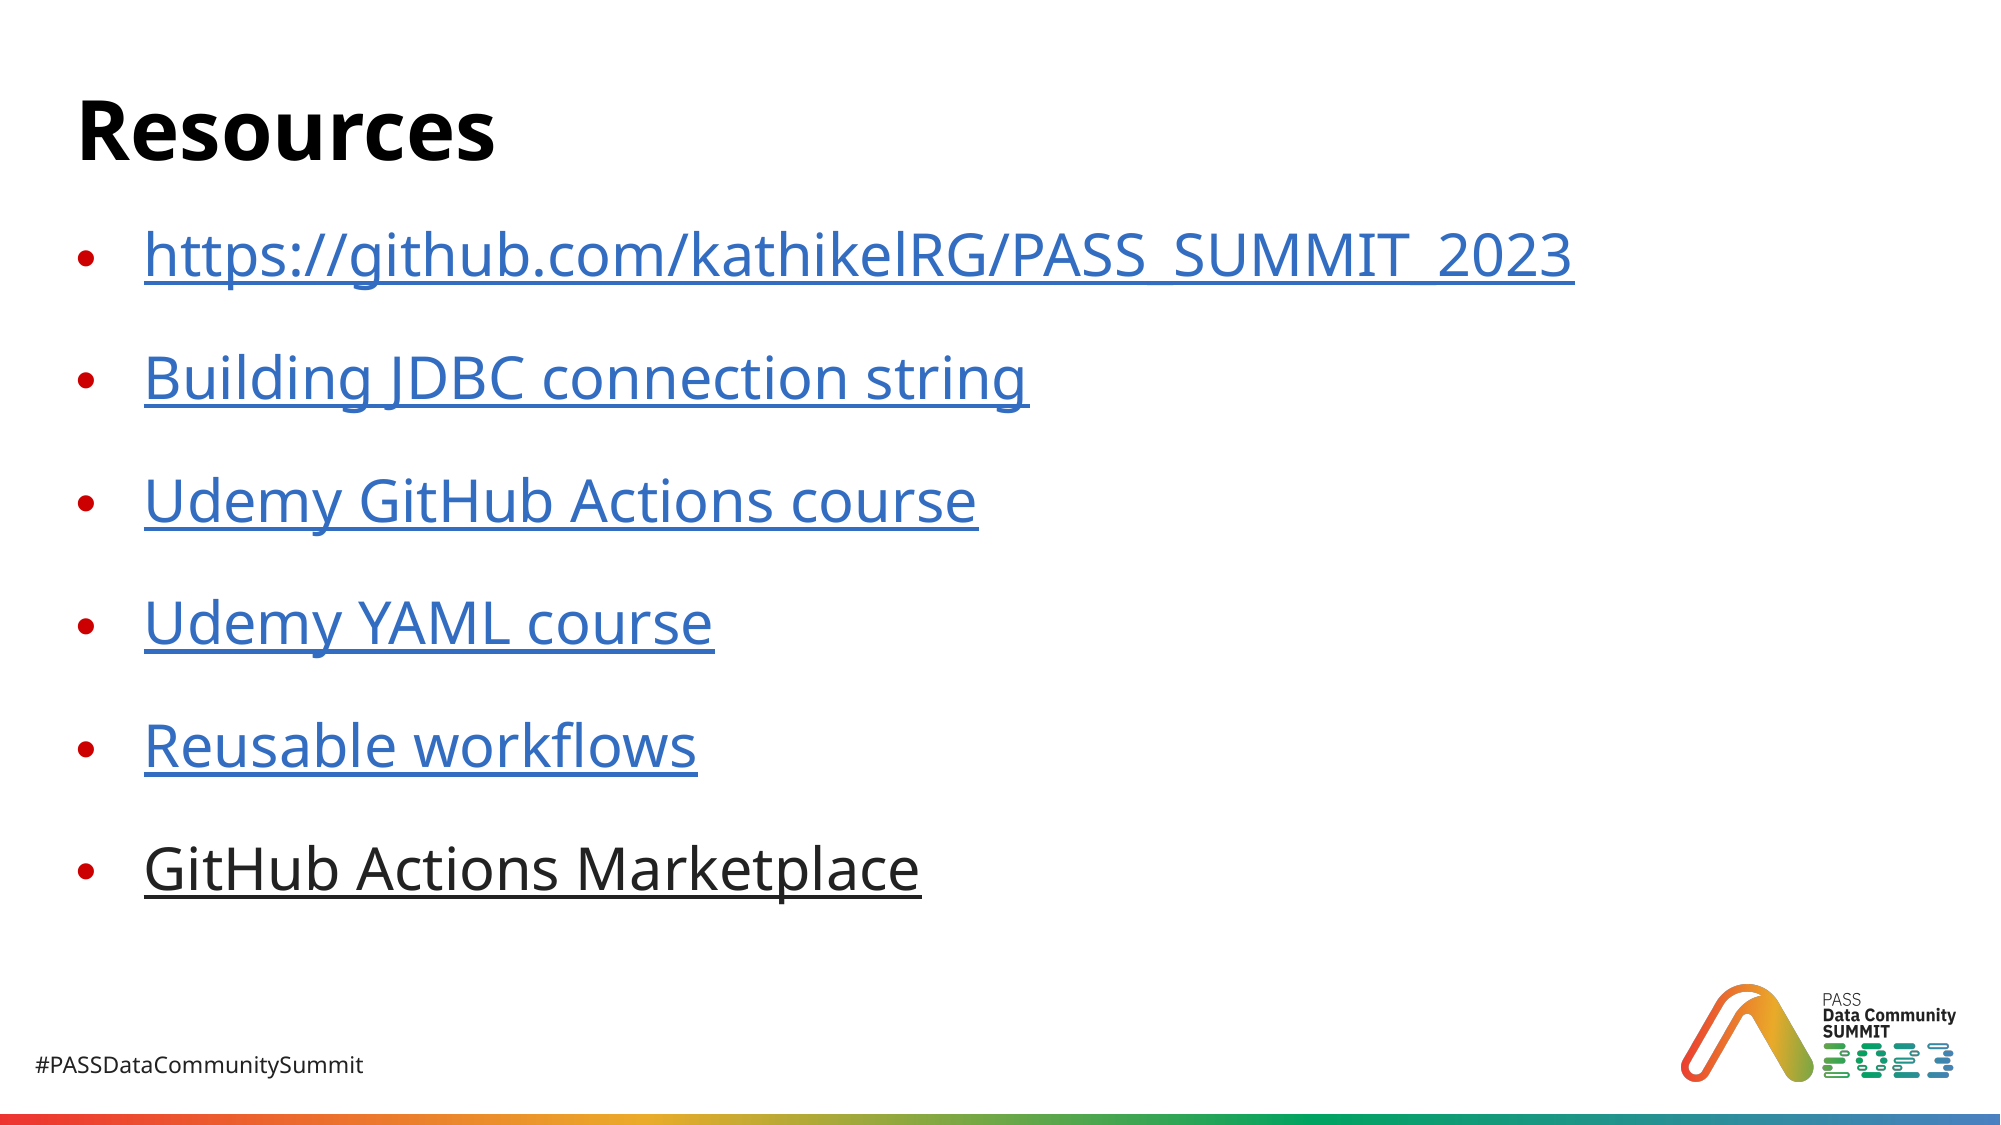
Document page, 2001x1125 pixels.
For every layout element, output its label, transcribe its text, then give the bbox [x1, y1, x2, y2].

picture [0, 1114, 2000, 1125]
list https://github.com/kathikelRG/PASS_SUMMIT_2023 Building JDBC connection string Udemy GitHub Actions course Udemy YAML course Reusable workflows GitHub Actions Marketplace [60, 185, 1786, 1014]
title Resources [60, 80, 1606, 299]
picture [1681, 984, 1956, 1082]
